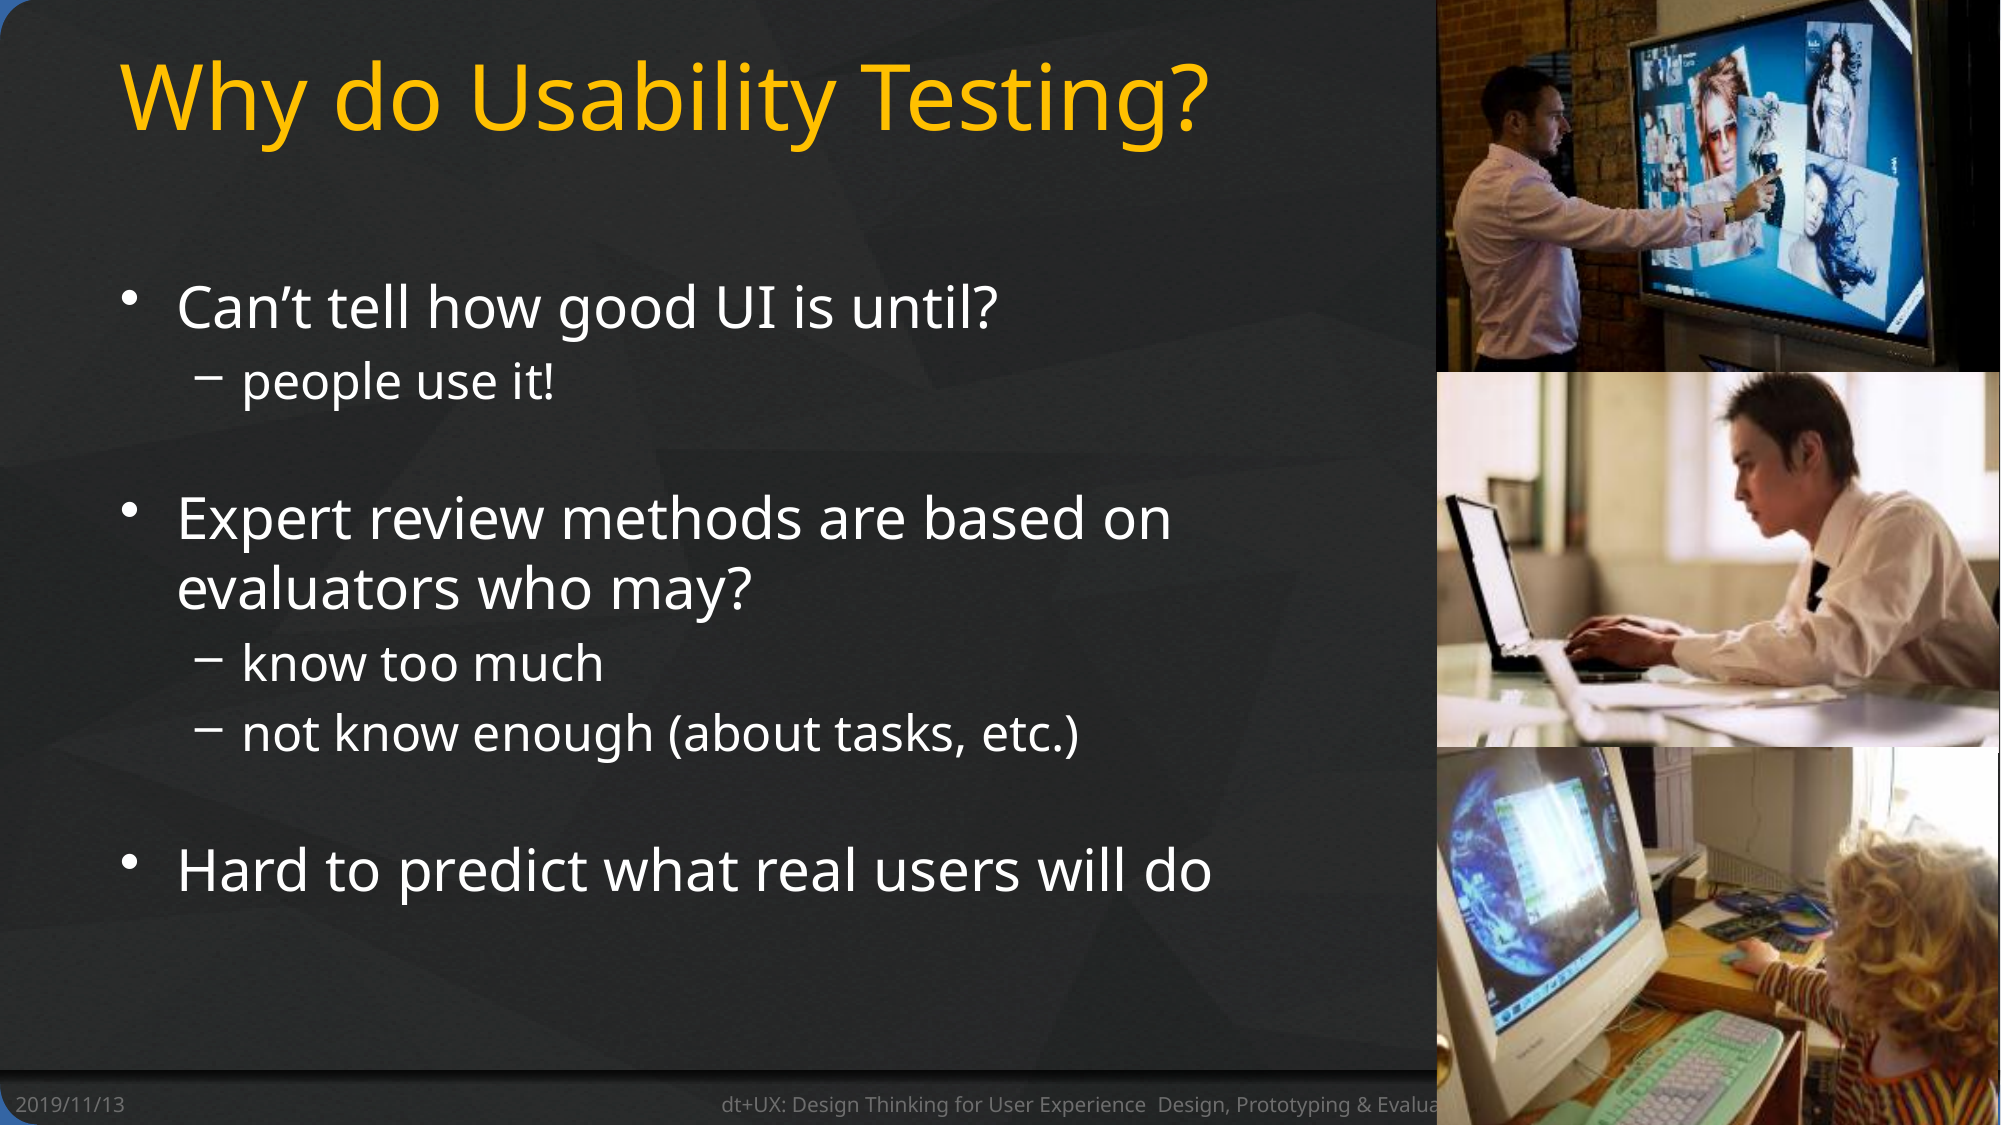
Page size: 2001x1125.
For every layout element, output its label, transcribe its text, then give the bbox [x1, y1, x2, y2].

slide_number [0, 1083, 417, 1125]
picture [0, 0, 2001, 1125]
title Why do Usability Testing? [104, 0, 1431, 188]
footer dt+UX: Design Thinking for User Experience Design, Prototyping & Evaluation [417, 1083, 1431, 1125]
list Can’t tell how good UI is until? people use it! Expert review methods are based on evaluators who may? know too much not know enough (about tasks, etc.) Hard to predict what real users will do [104, 262, 1410, 1038]
